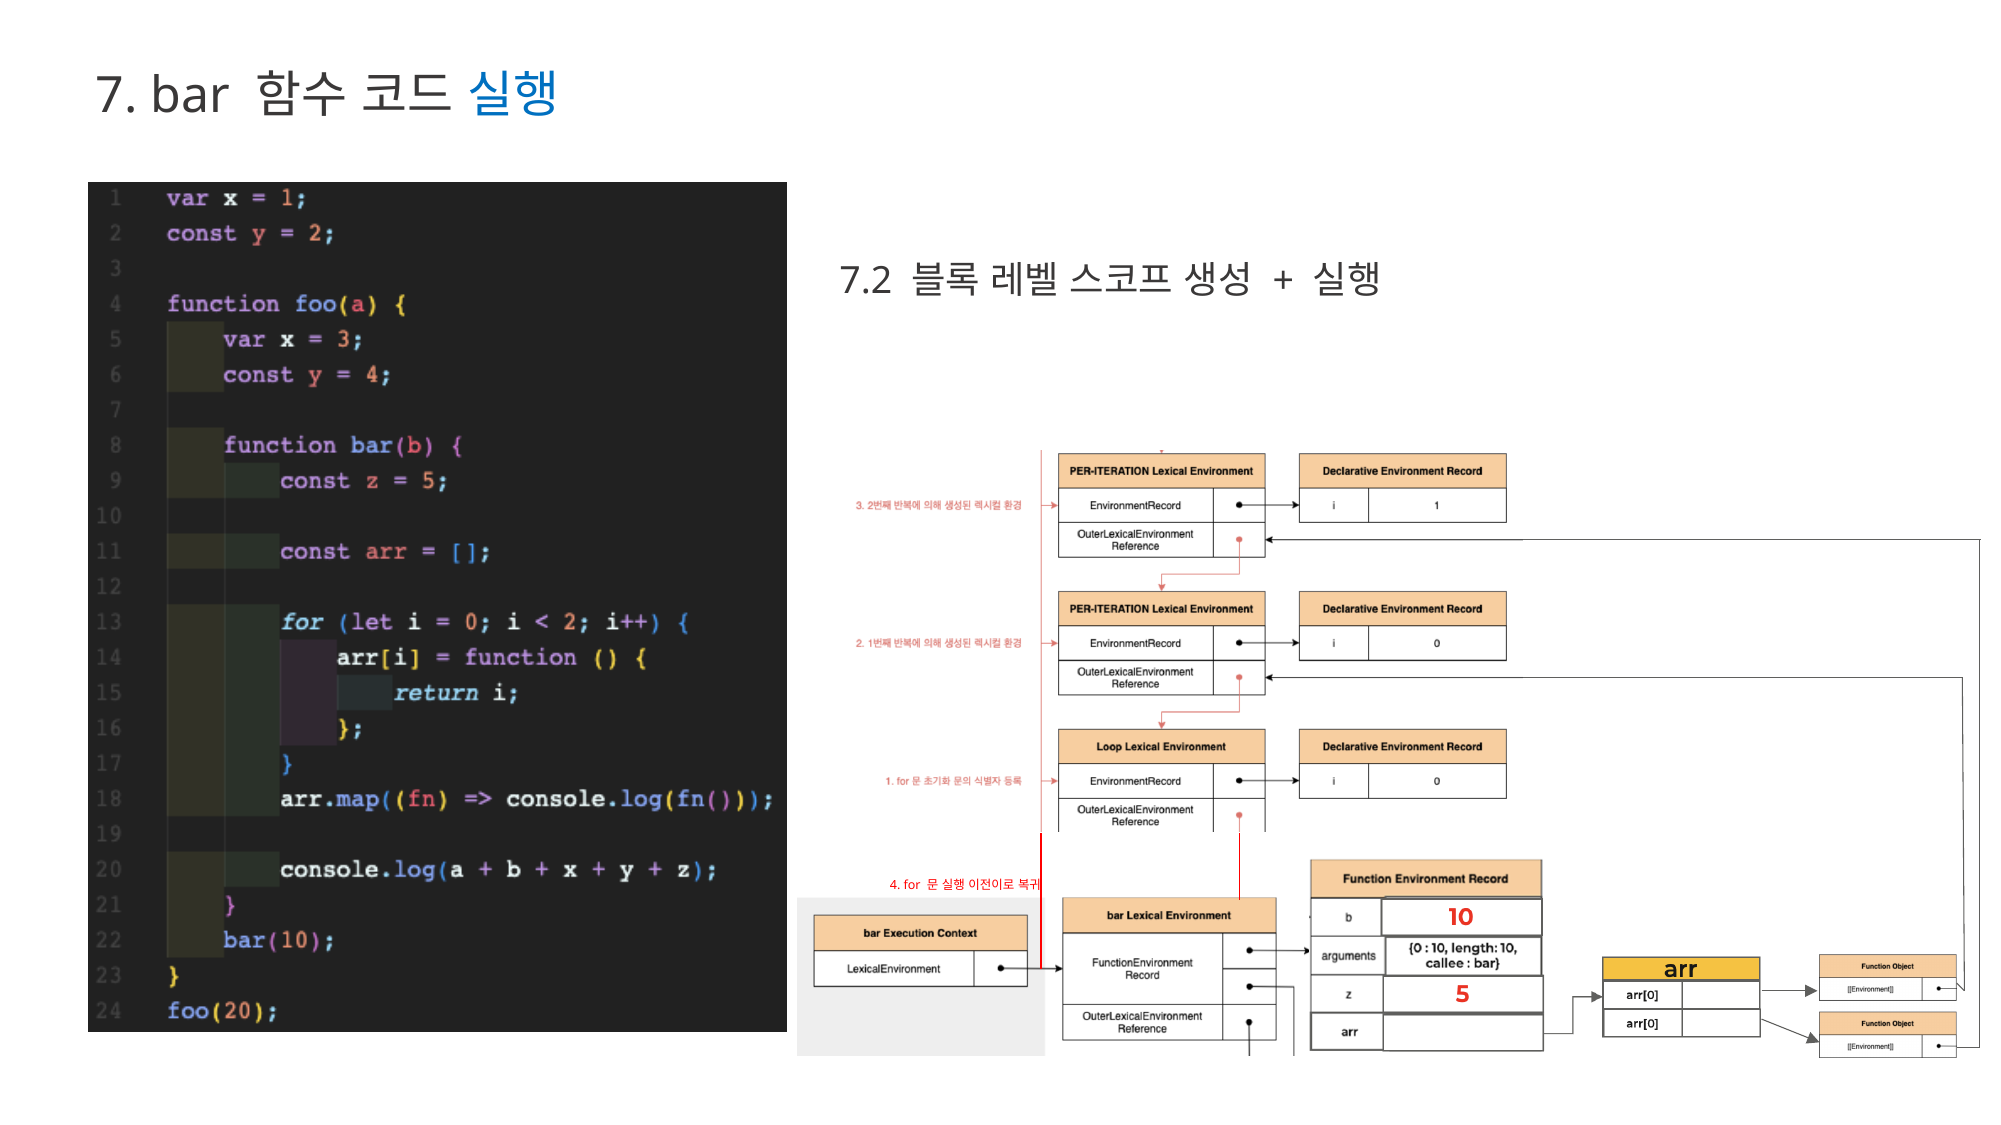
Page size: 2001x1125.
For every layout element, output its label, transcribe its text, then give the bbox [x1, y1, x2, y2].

text_box 7.2 블록 레벨 스코프 생성 + 실행 [824, 248, 1397, 308]
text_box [1956, 982, 1965, 991]
text_box 7. bar 함수 코드 실행 [81, 55, 575, 130]
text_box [1761, 1019, 1820, 1043]
picture [88, 182, 787, 1032]
picture [794, 450, 1776, 1056]
picture [1819, 954, 1957, 1058]
